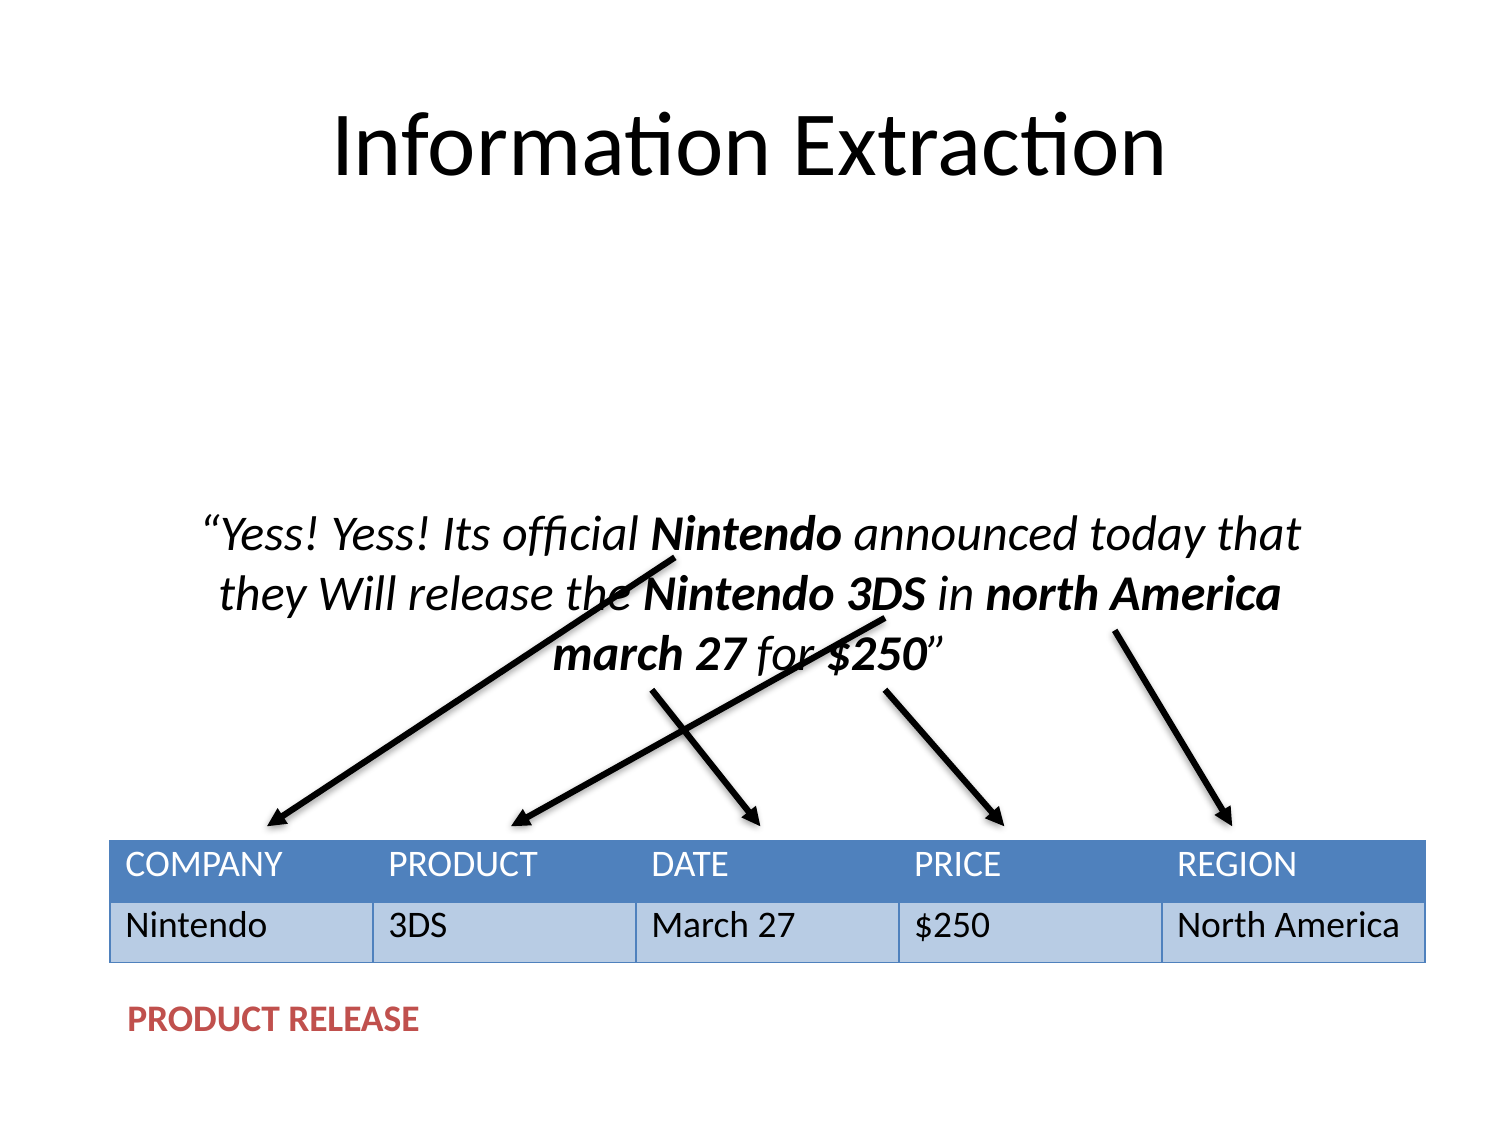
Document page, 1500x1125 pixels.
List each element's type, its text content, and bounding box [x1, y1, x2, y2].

table_header REGION [1163, 842, 1424, 901]
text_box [1114, 630, 1233, 827]
table_cell March 27 [637, 903, 898, 962]
title Information Extraction [75, 45, 1425, 233]
table_cell Nintendo [111, 903, 372, 962]
table_header DATE [637, 842, 898, 901]
table_cell $250 [900, 903, 1161, 962]
table_header PRICE [900, 842, 1161, 901]
text_box PRODUCT RELEASE [112, 986, 436, 1047]
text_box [884, 689, 1005, 827]
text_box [651, 689, 761, 827]
table_cell North America [1163, 903, 1424, 962]
table_cell 3DS [374, 903, 635, 962]
text_box “Yess! Yess! Its ofﬁcial Nintendo announced today that they Will release the Nintendo 3DS in north America march 27 for $250” [169, 492, 1331, 688]
table_header PRODUCT [374, 842, 635, 901]
table_header COMPANY [111, 842, 372, 901]
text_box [510, 617, 886, 827]
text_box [266, 557, 676, 827]
